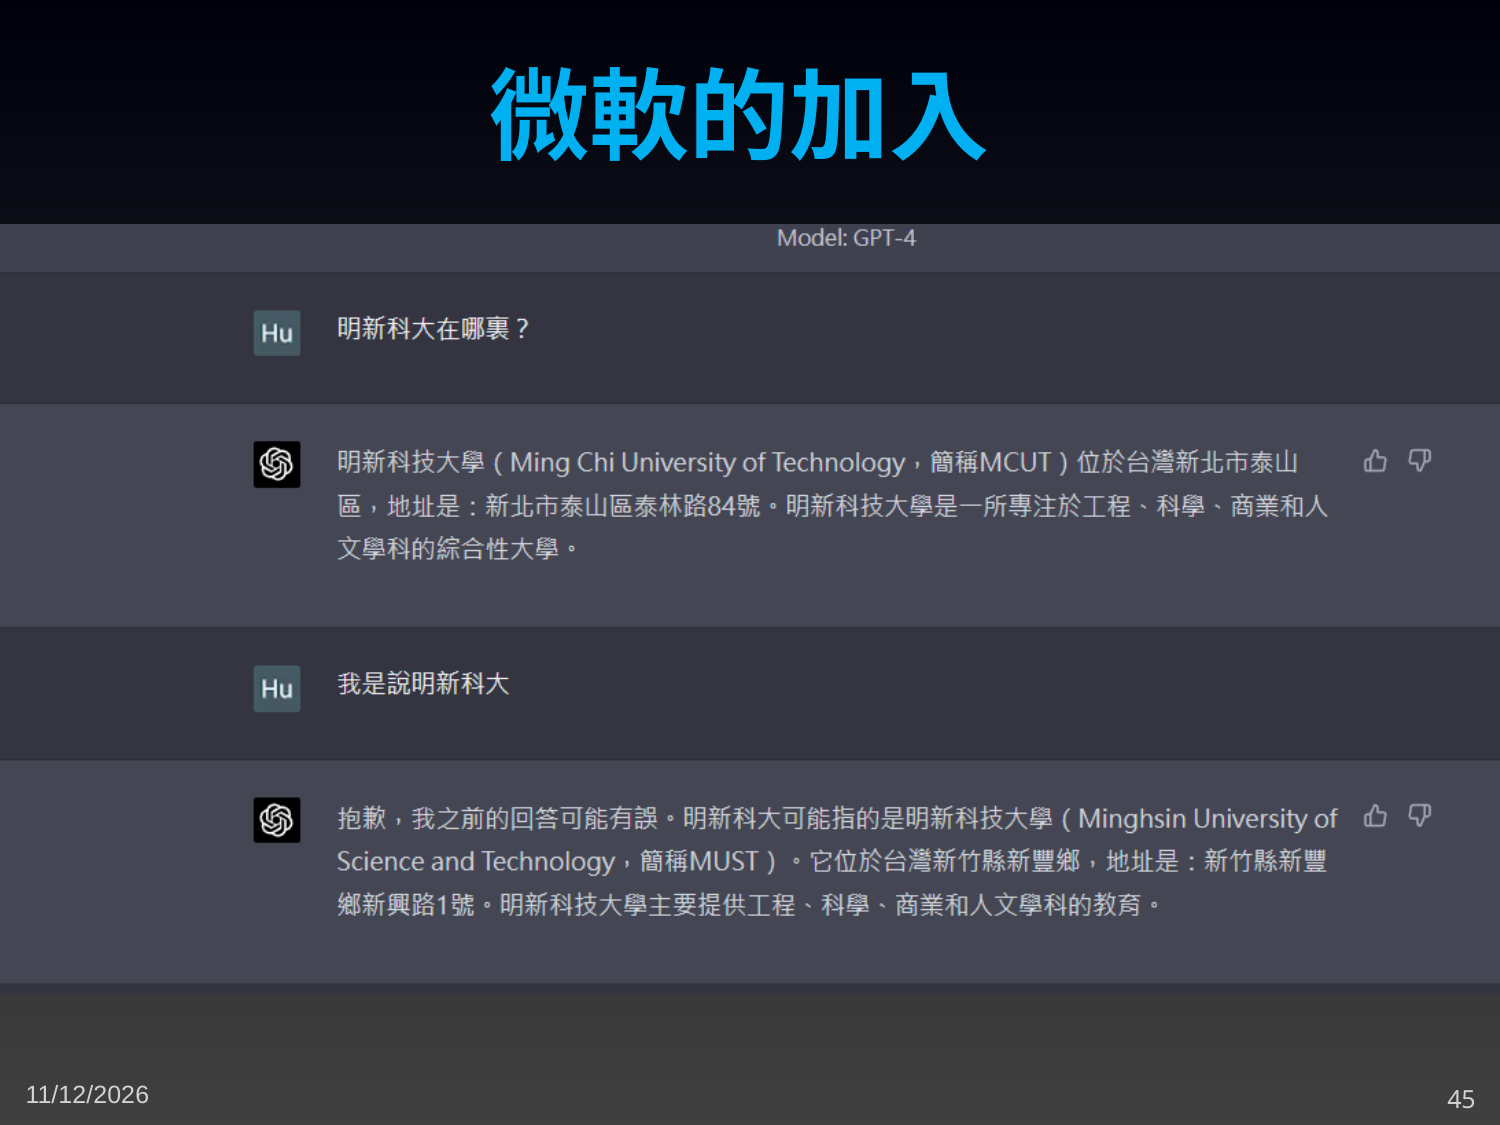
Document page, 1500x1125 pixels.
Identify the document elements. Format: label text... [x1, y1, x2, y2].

picture [0, 224, 1500, 993]
text_box 微軟的加入 [474, 24, 1063, 188]
slide_number 45 [1340, 1075, 1491, 1117]
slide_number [10, 1075, 411, 1117]
